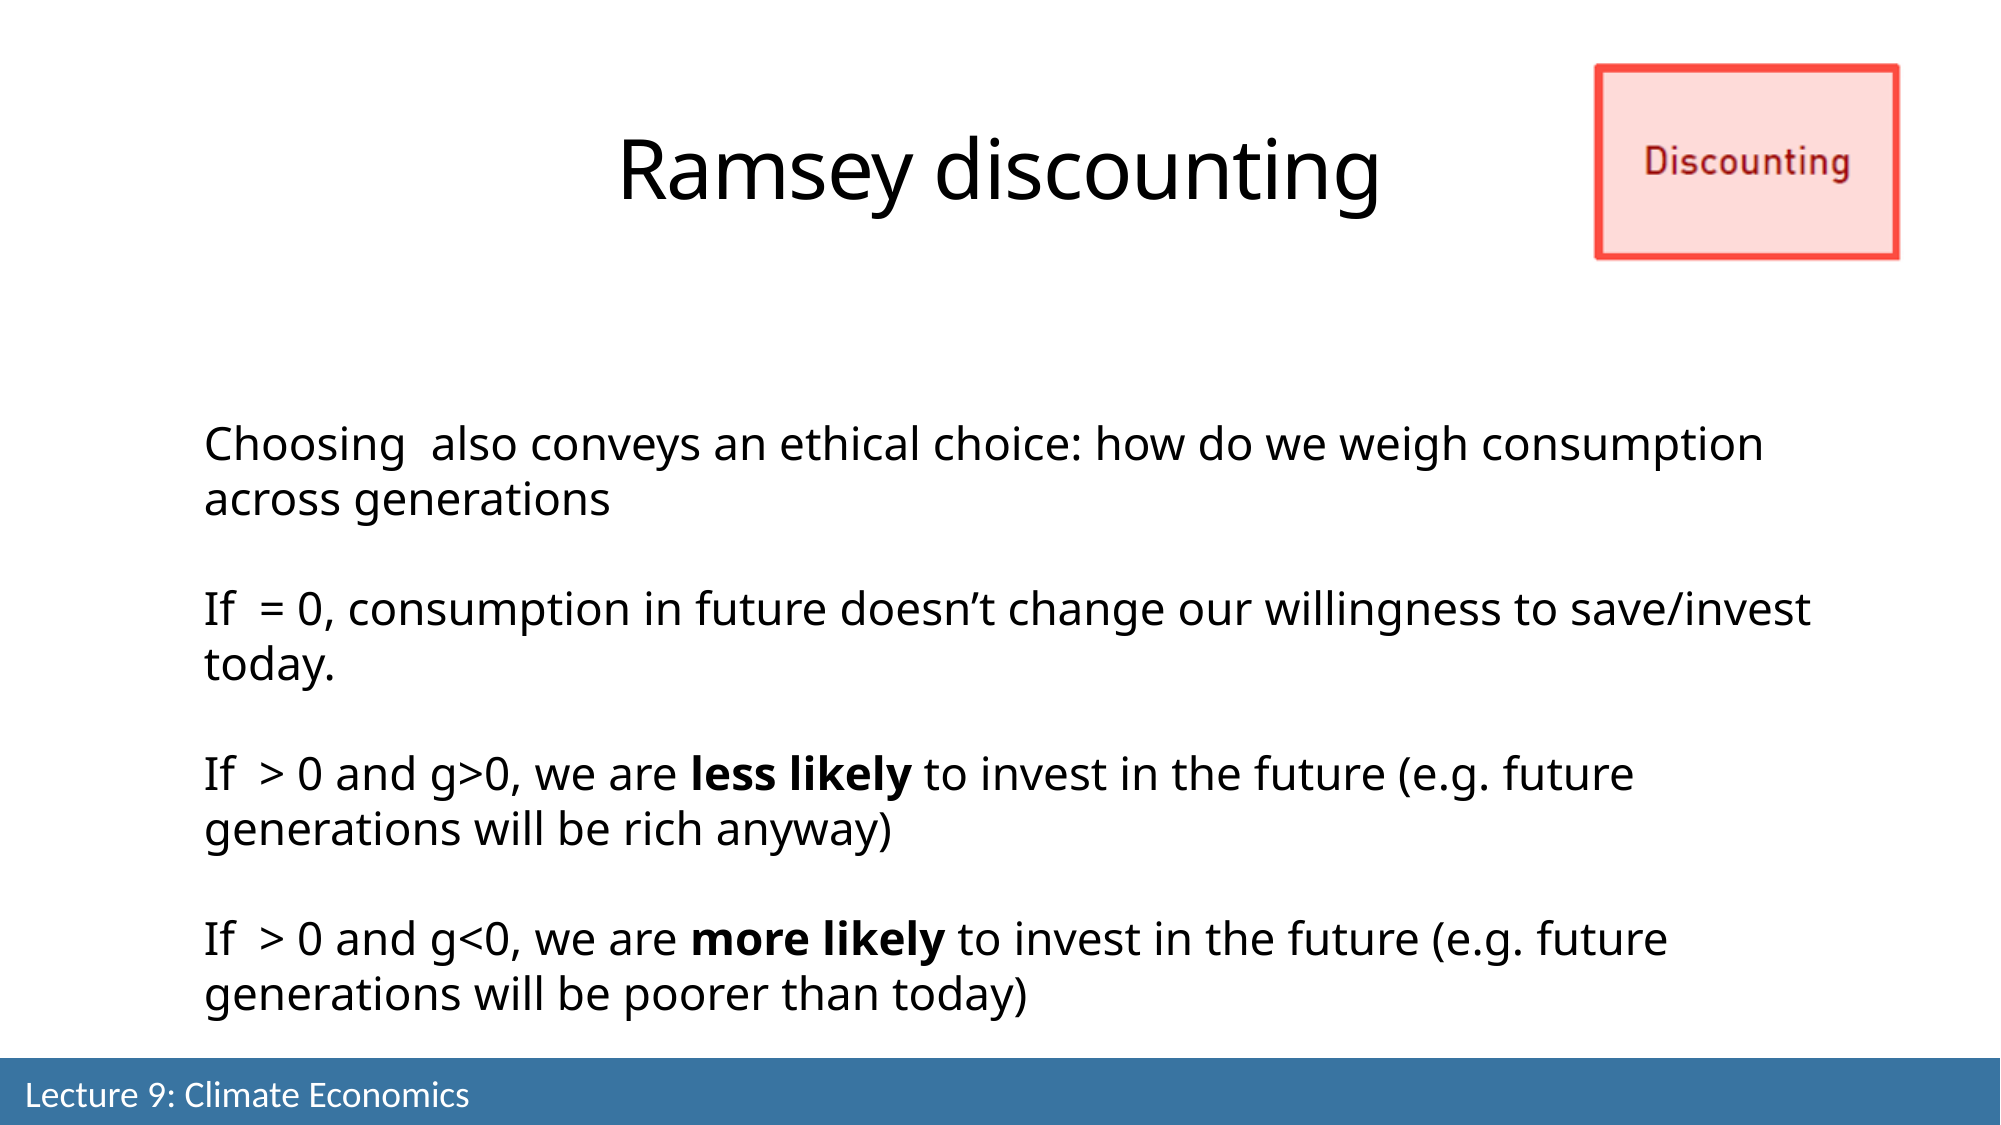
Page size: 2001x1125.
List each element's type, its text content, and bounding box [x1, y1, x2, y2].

picture [1592, 62, 1904, 263]
text_box Ramsey discounting [407, 26, 1593, 224]
